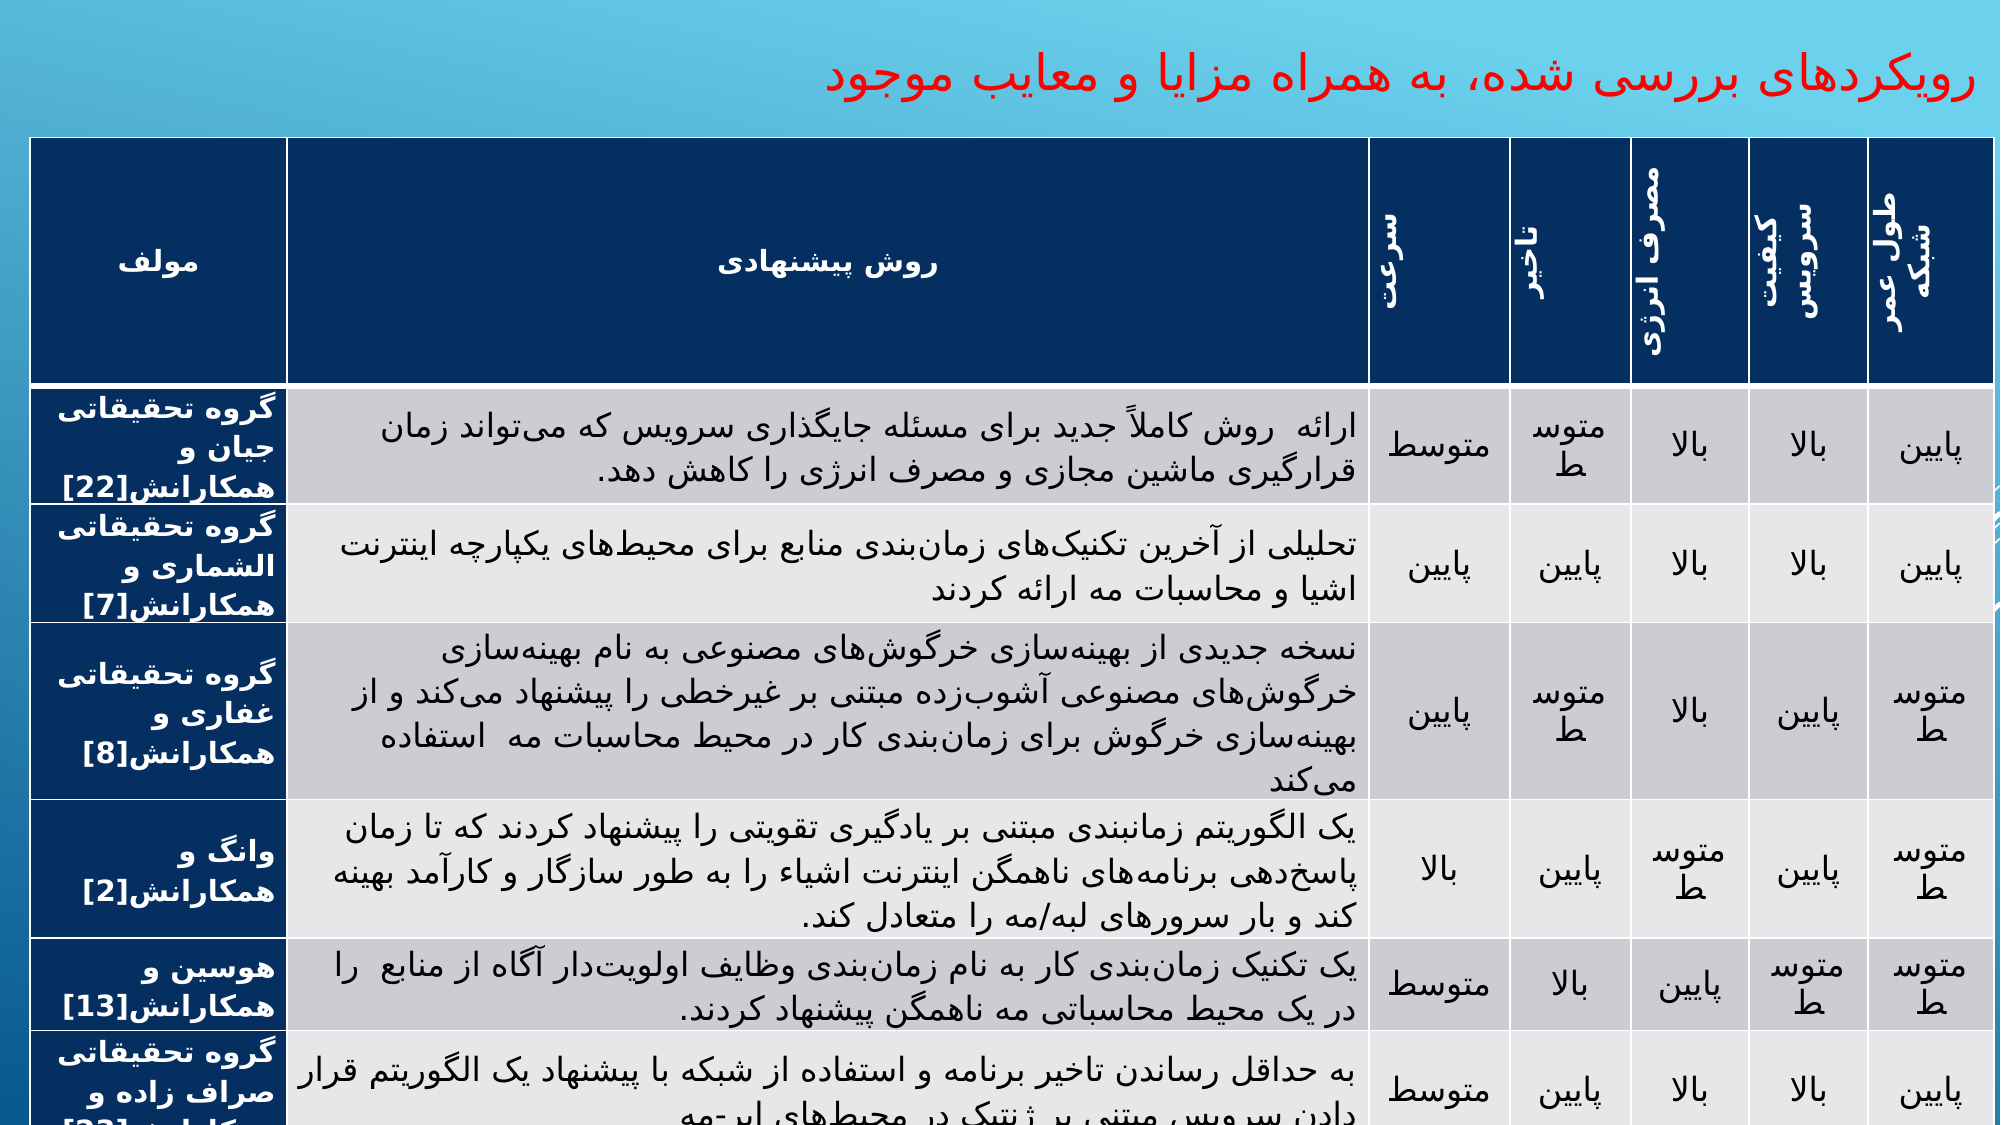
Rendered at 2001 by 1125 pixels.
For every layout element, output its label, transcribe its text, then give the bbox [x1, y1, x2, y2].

table_header مولف [31, 138, 286, 383]
table_cell هوسین و همکارانش[13] [31, 939, 286, 1030]
table_header طول عمر شبکه [1869, 138, 1993, 383]
table_cell تحلیلی از آخرین تکنیک‌های زمان‌بندی منابع برای محیط‌های یکپارچه اینترنت اشیا و محاسبات مه ارائه کردند [288, 505, 1368, 622]
table_cell بالا [1750, 389, 1867, 503]
table_cell گروه تحقیقاتی الشماری و همکارانش[7] [31, 505, 286, 622]
table_cell متوسط [1869, 939, 1993, 1030]
table_header سرعت [1370, 138, 1509, 383]
table_cell بالا [1511, 939, 1630, 1030]
table_cell پایین [1511, 800, 1630, 937]
table_cell پایین [1869, 505, 1993, 622]
table_cell پایین [1511, 1031, 1630, 1125]
table_header کیفیت سرویس [1750, 138, 1867, 383]
table_cell بالا [1632, 389, 1748, 503]
table_cell متوسط [1750, 939, 1867, 1030]
table_header مصرف انرژی [1632, 138, 1748, 383]
table_cell گروه تحقیقاتی غفاری و همکارانش[8] [31, 623, 286, 799]
table_cell متوسط [1370, 939, 1509, 1030]
table_cell متوسط [1370, 1031, 1509, 1125]
table_header تاخیر [1511, 138, 1630, 383]
table_cell متوسط [1869, 623, 1993, 799]
table_cell پایین [1370, 505, 1509, 622]
table_cell پایین [1750, 800, 1867, 937]
table_cell پایین [1370, 623, 1509, 799]
table_cell پایین [1511, 505, 1630, 622]
table_cell پایین [1632, 939, 1748, 1030]
table_cell بالا [1632, 1031, 1748, 1125]
table_cell بالا [1750, 1031, 1867, 1125]
table_cell متوسط [1632, 800, 1748, 937]
table_cell بالا [1370, 800, 1509, 937]
table_cell بالا [1750, 505, 1867, 622]
table_cell وانگ و همکارانش[2] [31, 800, 286, 937]
table_cell متوسط [1511, 389, 1630, 503]
table_cell پایین [1750, 623, 1867, 799]
table_cell گروه تحقیقاتی جیان و همکارانش[22] [31, 389, 286, 503]
table_cell پایین [1869, 1031, 1993, 1125]
table_cell یک تکنیک زمان‌بندی کار به نام زمان‌بندی وظایف اولویت‌دار آگاه از منابع را در یک محیط محاسباتی مه ناهمگن پیشنهاد کردند. [288, 939, 1368, 1030]
table_cell بالا [1632, 623, 1748, 799]
table_cell یک الگوریتم زمانبندی مبتنی بر یادگیری تقویتی را پیشنهاد کردند که تا زمان پاسخ‌دهی برنامه‌های ناهمگن اینترنت اشیاء را به طور سازگار و کارآمد بهینه کند و بار سرورهای لبه/مه را متعادل کند. [288, 800, 1368, 937]
table_cell بالا [1632, 505, 1748, 622]
table_cell نسخه جدیدی از بهینه‌سازی خرگوش‌های مصنوعی به نام بهینه‌سازی خرگوش‌های مصنوعی آشوب‌زده مبتنی بر غیرخطی را پیشنهاد می‌کند و از بهینه‌سازی خرگوش برای زمان‌بندی کار در محیط محاسبات مه استفاده می‌کند [288, 623, 1368, 799]
table_cell متوسط [1869, 800, 1993, 937]
table_header روش پیشنهادی [288, 138, 1368, 383]
table_cell متوسط [1370, 389, 1509, 503]
table_cell گروه تحقیقاتی صراف زاده و همکارانش[23] [31, 1031, 286, 1125]
table_cell متوسط [1511, 623, 1630, 799]
table_cell ارائه روش کاملاً جدید برای مسئله جایگذاری سرویس که می‌تواند زمان قرارگیری ماشین مجازی و مصرف انرژی را کاهش دهد. [288, 389, 1368, 503]
title رویکردهای بررسی شده، به همراه مزایا و معایب موجود [194, 2, 1995, 137]
table_cell به حداقل رساندن تاخیر برنامه و استفاده از شبکه با پیشنهاد یک الگوریتم قرار دادن سرویس مبتنی بر ژنتیک در محیط‌های ابر-مه [288, 1031, 1368, 1125]
table_cell پایین [1869, 389, 1993, 503]
